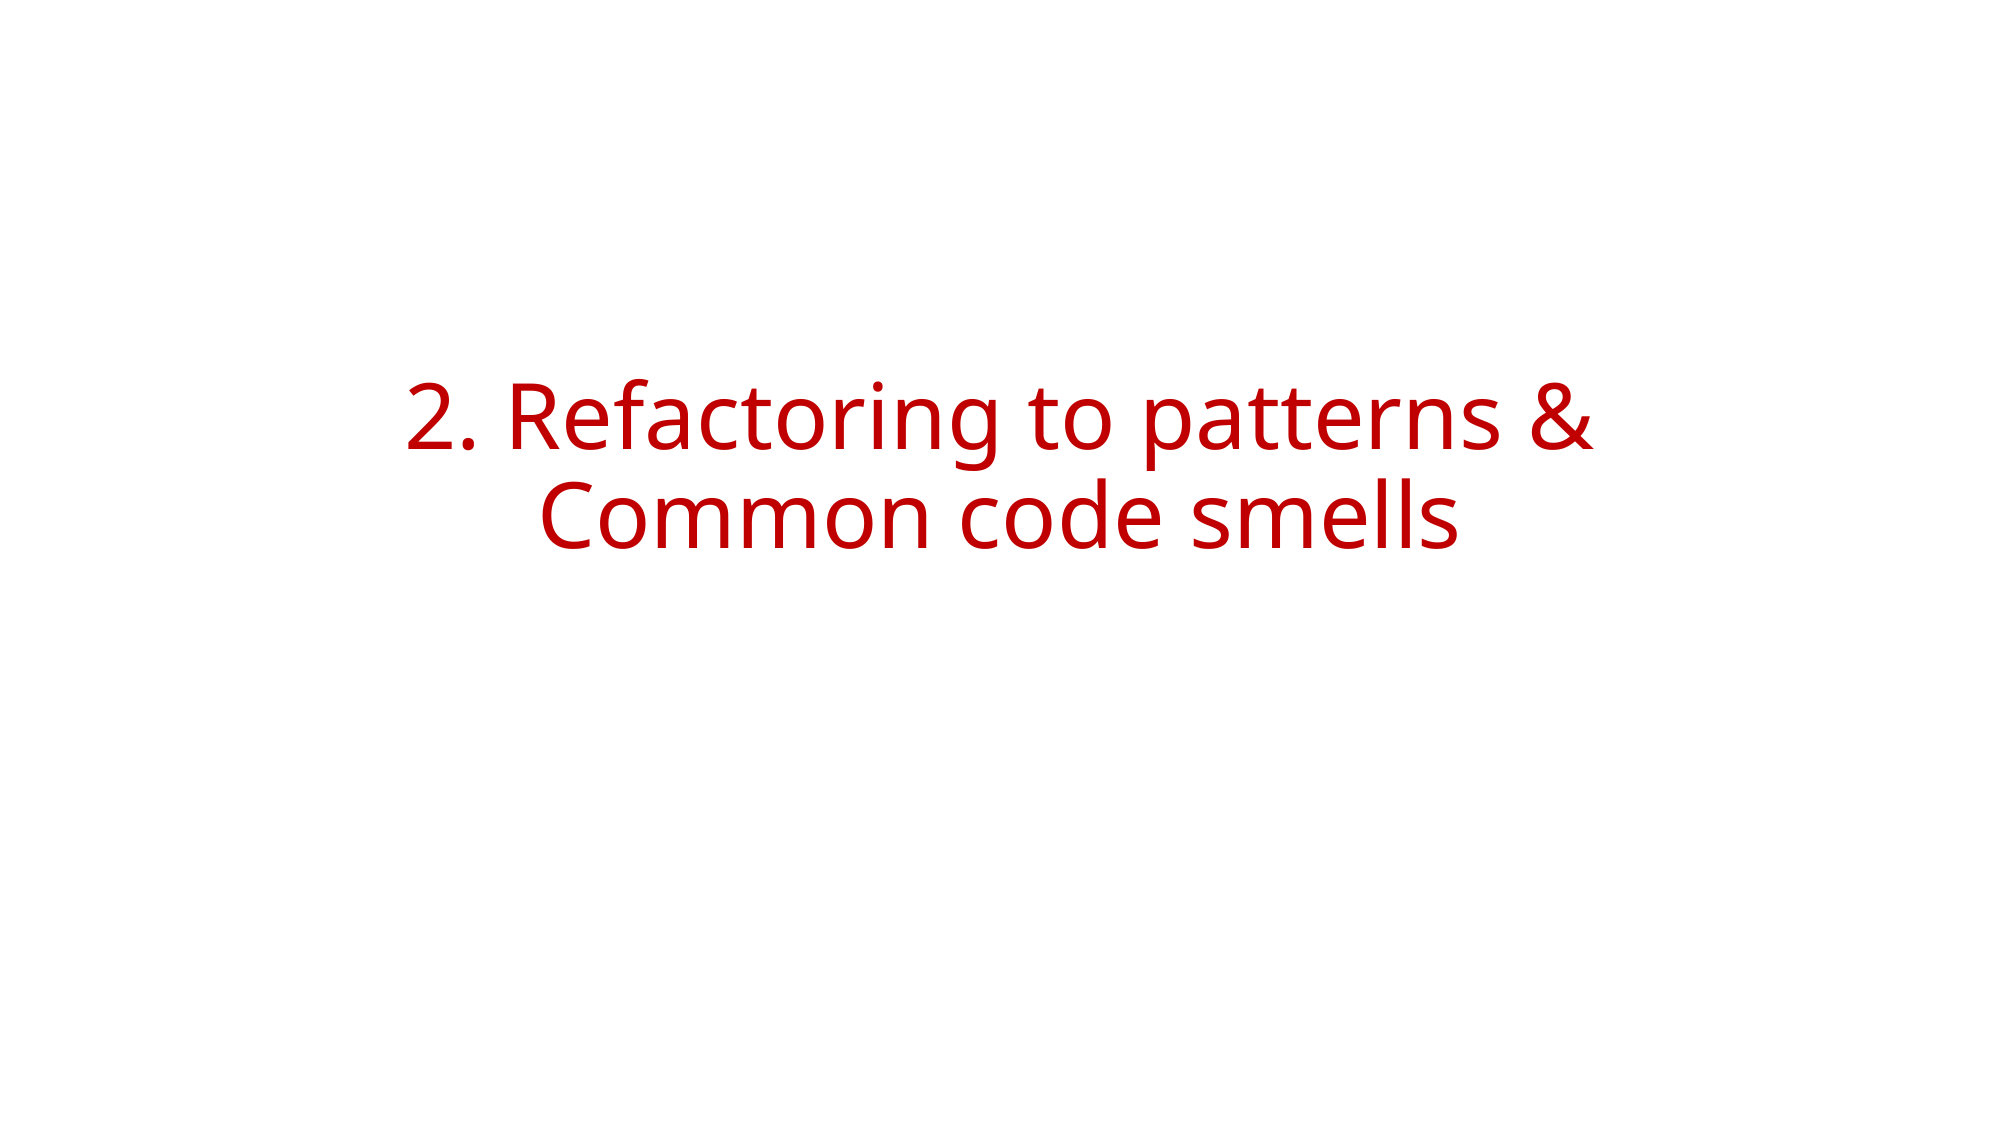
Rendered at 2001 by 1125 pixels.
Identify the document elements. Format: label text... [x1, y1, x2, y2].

title 2. Refactoring to patterns & Common code smells [249, 184, 1750, 576]
